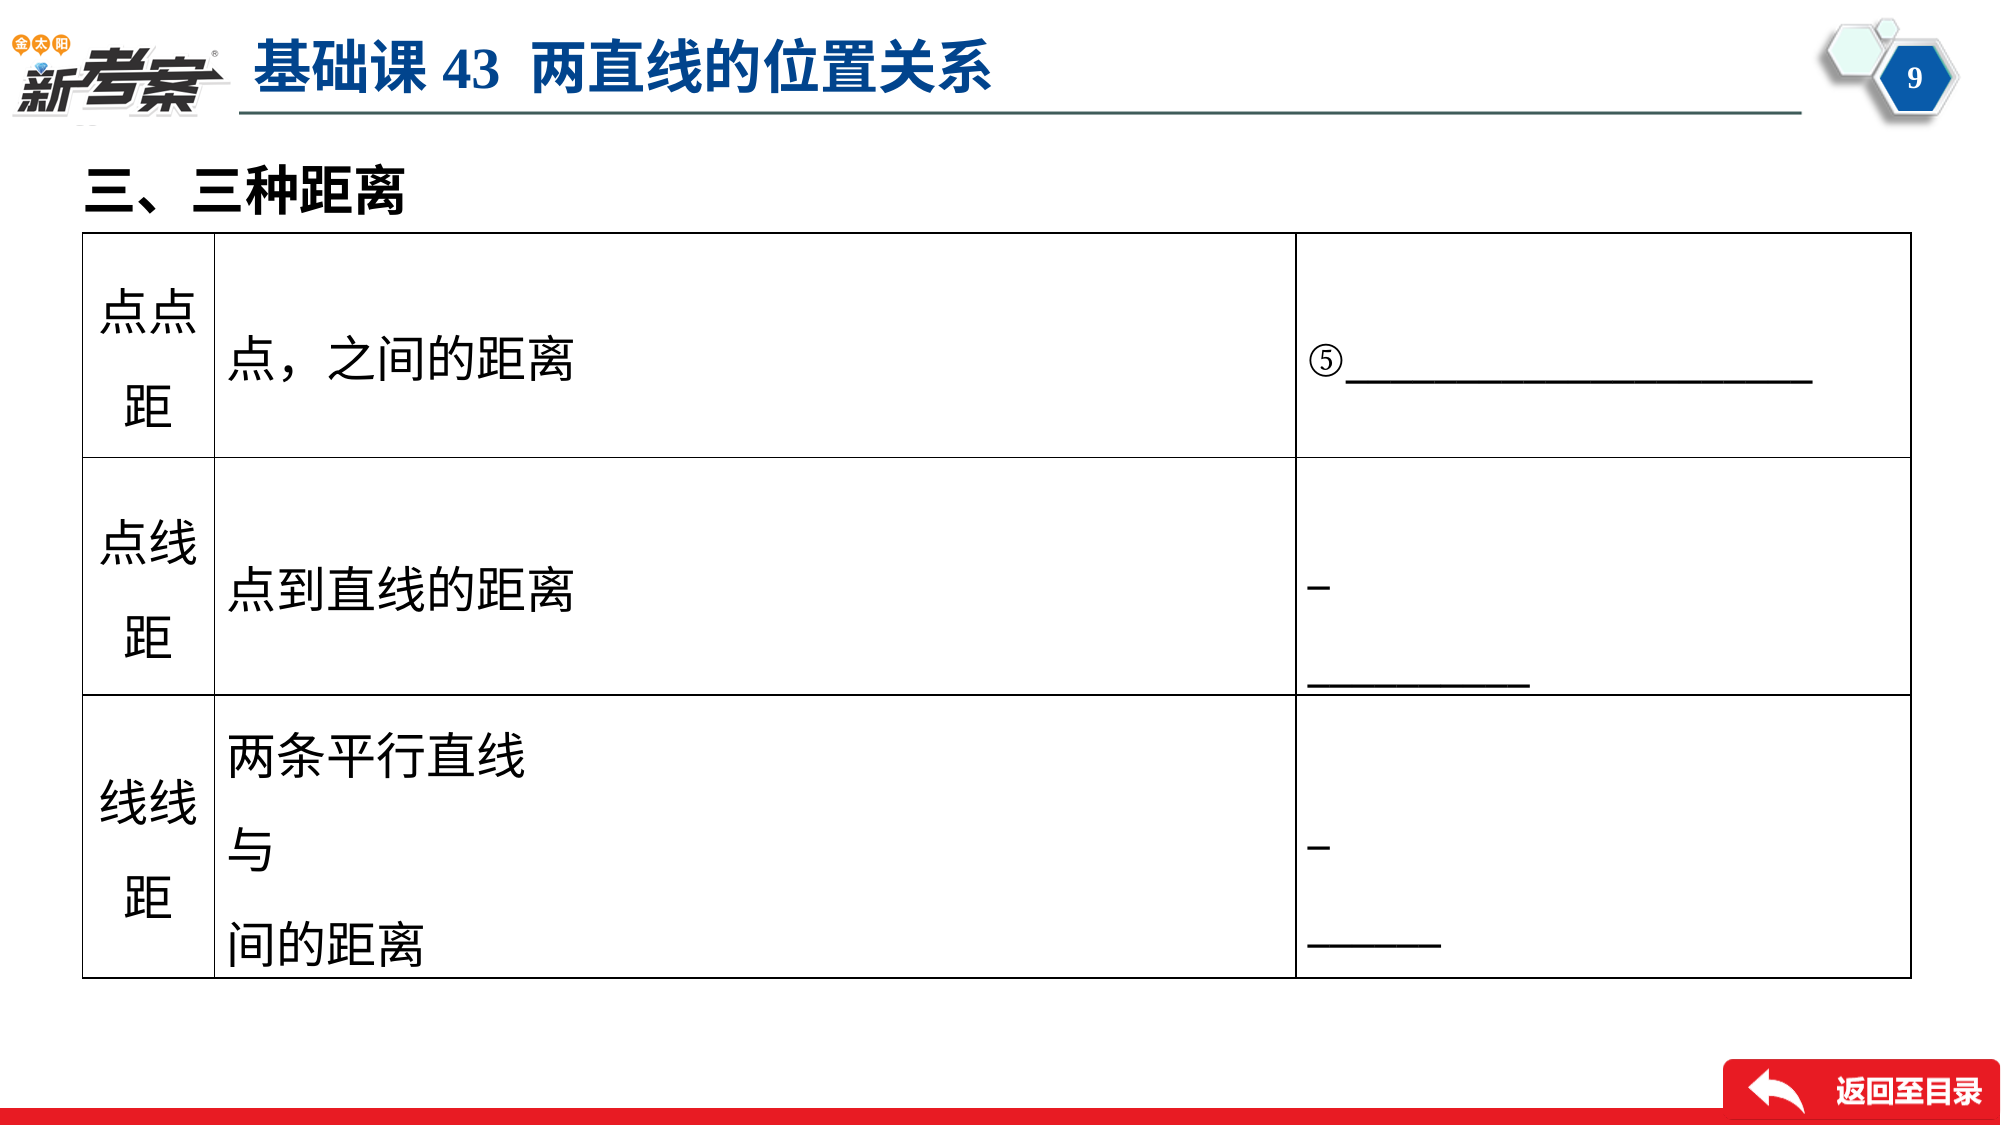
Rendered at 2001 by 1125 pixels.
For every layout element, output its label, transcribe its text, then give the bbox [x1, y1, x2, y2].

picture [0, 0, 2001, 1125]
text_box 三、三种距离 [82, 124, 1917, 280]
